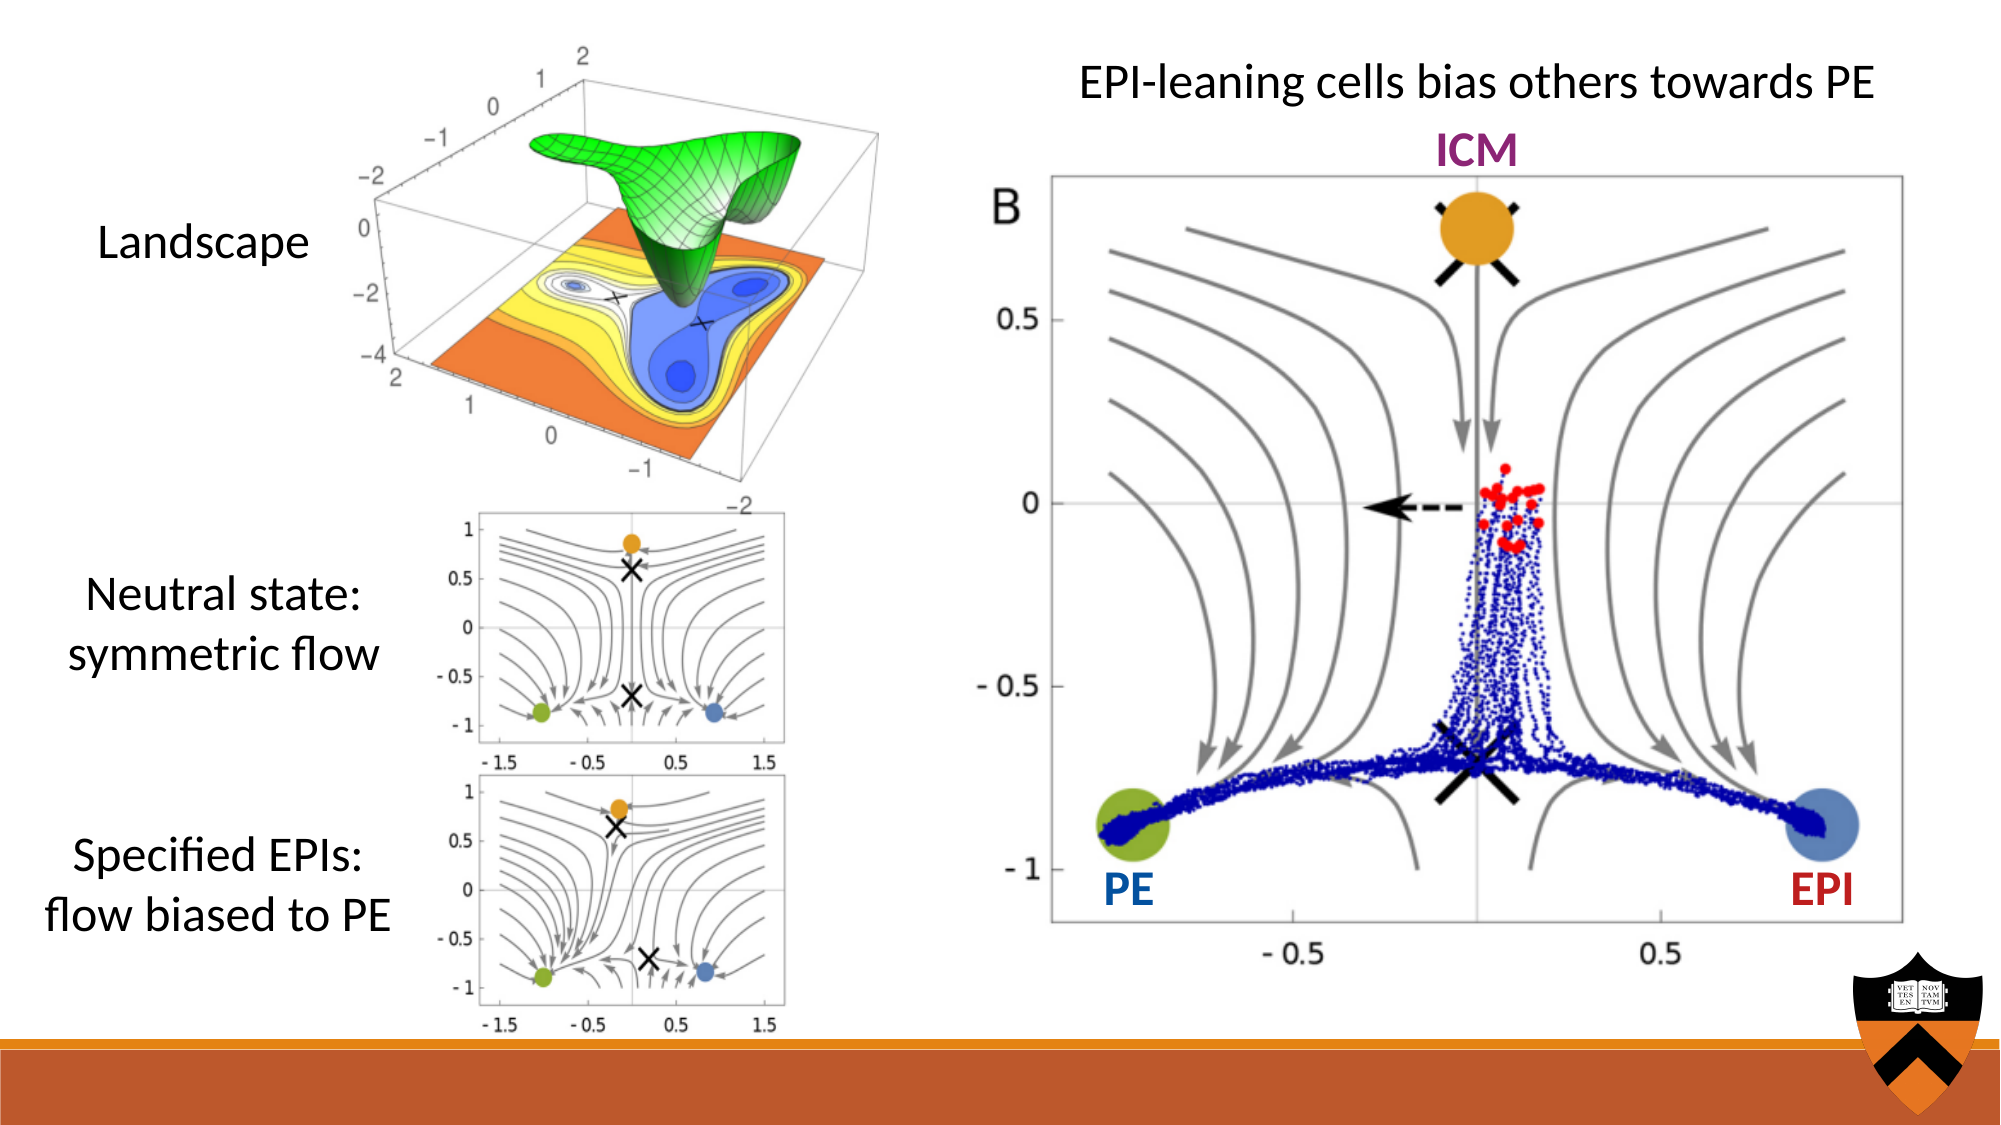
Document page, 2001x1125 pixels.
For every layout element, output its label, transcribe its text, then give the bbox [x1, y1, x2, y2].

text_box EPI-leaning cells bias others towards PE [1051, 41, 1904, 116]
text_box Neutral state: symmetric flow [28, 553, 280, 689]
picture [283, 36, 880, 1034]
picture [968, 145, 1984, 1116]
text_box Specified EPIs: flow biased to PE [17, 814, 280, 950]
text_box ICM [1420, 109, 1534, 142]
text_box Landscape [81, 201, 280, 276]
